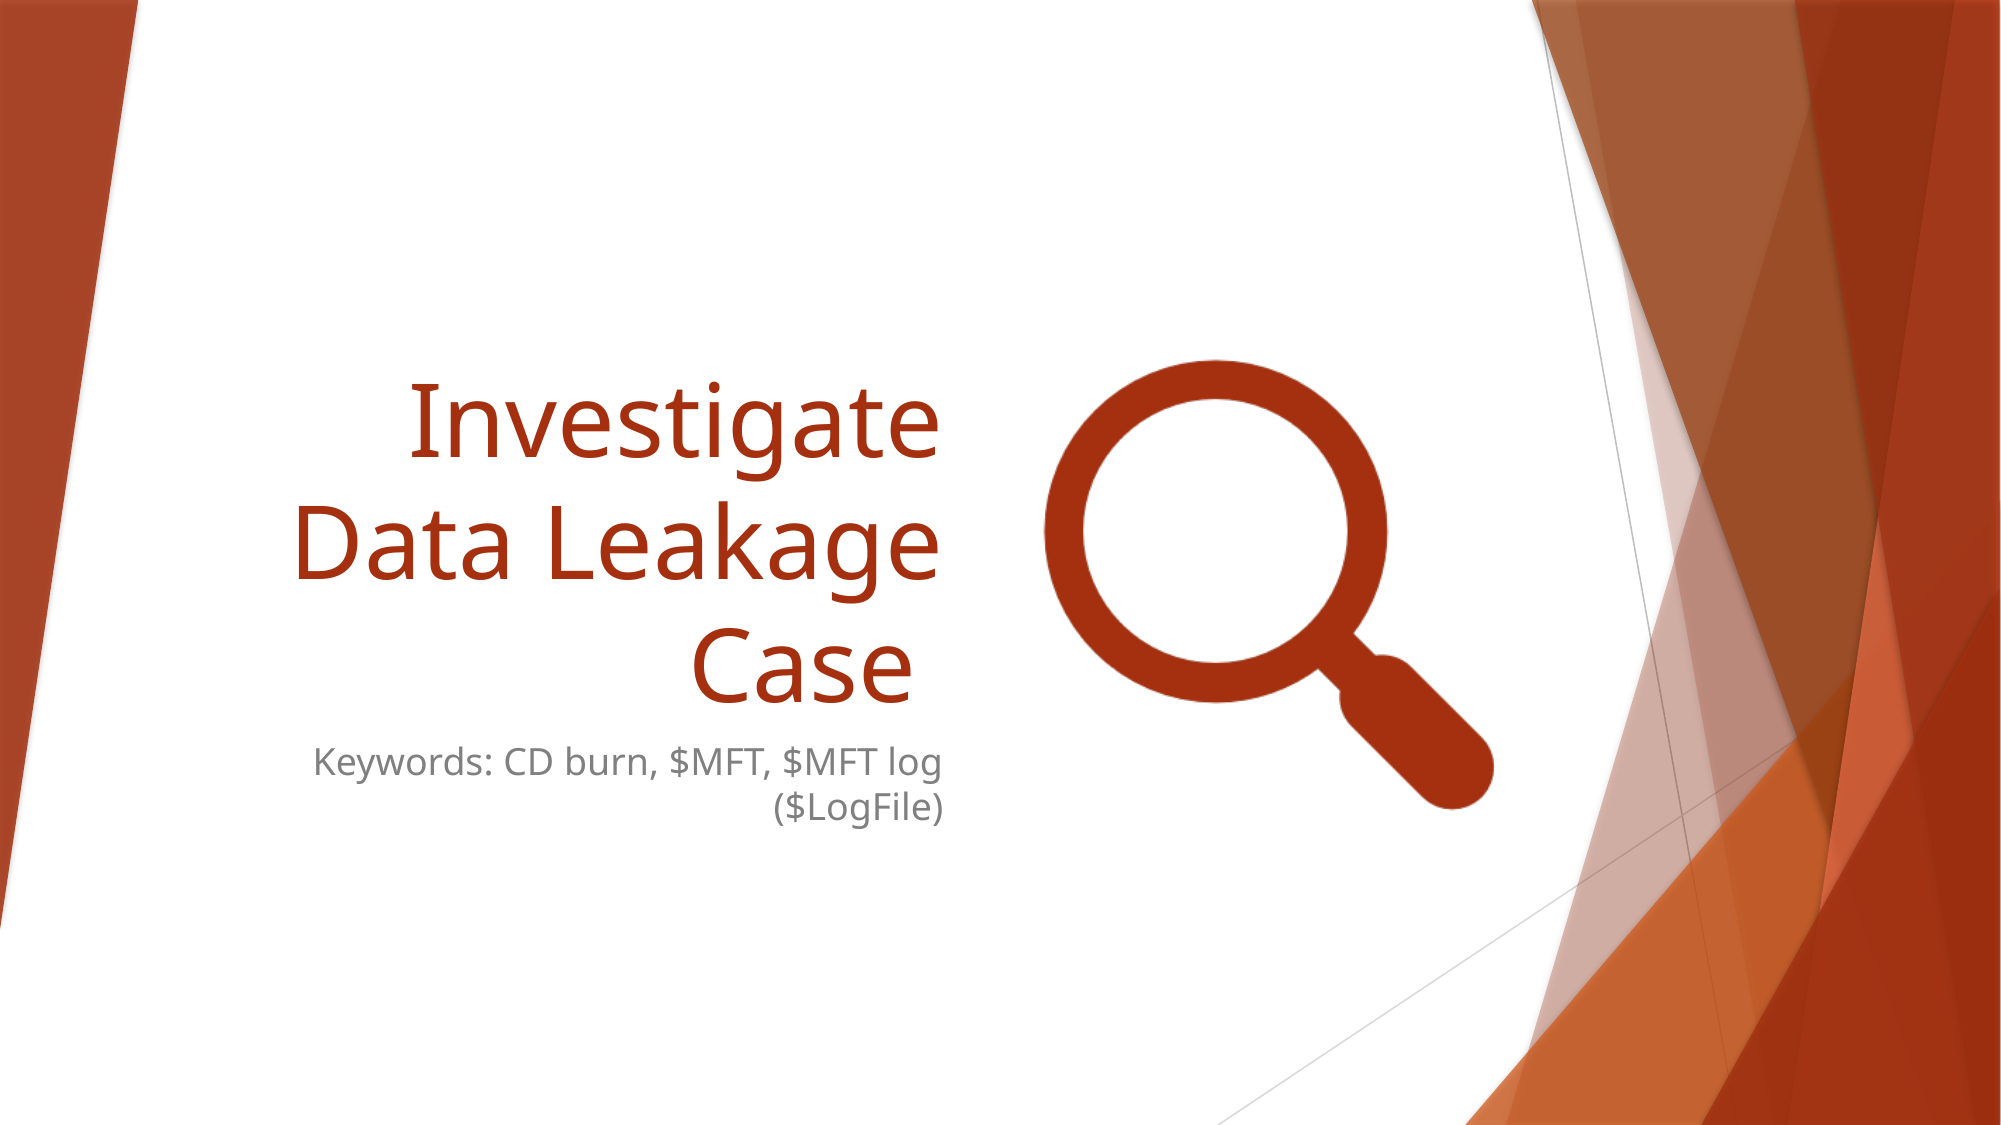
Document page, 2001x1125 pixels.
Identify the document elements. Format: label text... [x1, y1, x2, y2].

subtitle Keywords: CD burn, $MFT, $MFT log ($LogFile) [247, 730, 959, 911]
picture [999, 315, 1539, 855]
title Investigate Data Leakage Case [247, 258, 959, 730]
